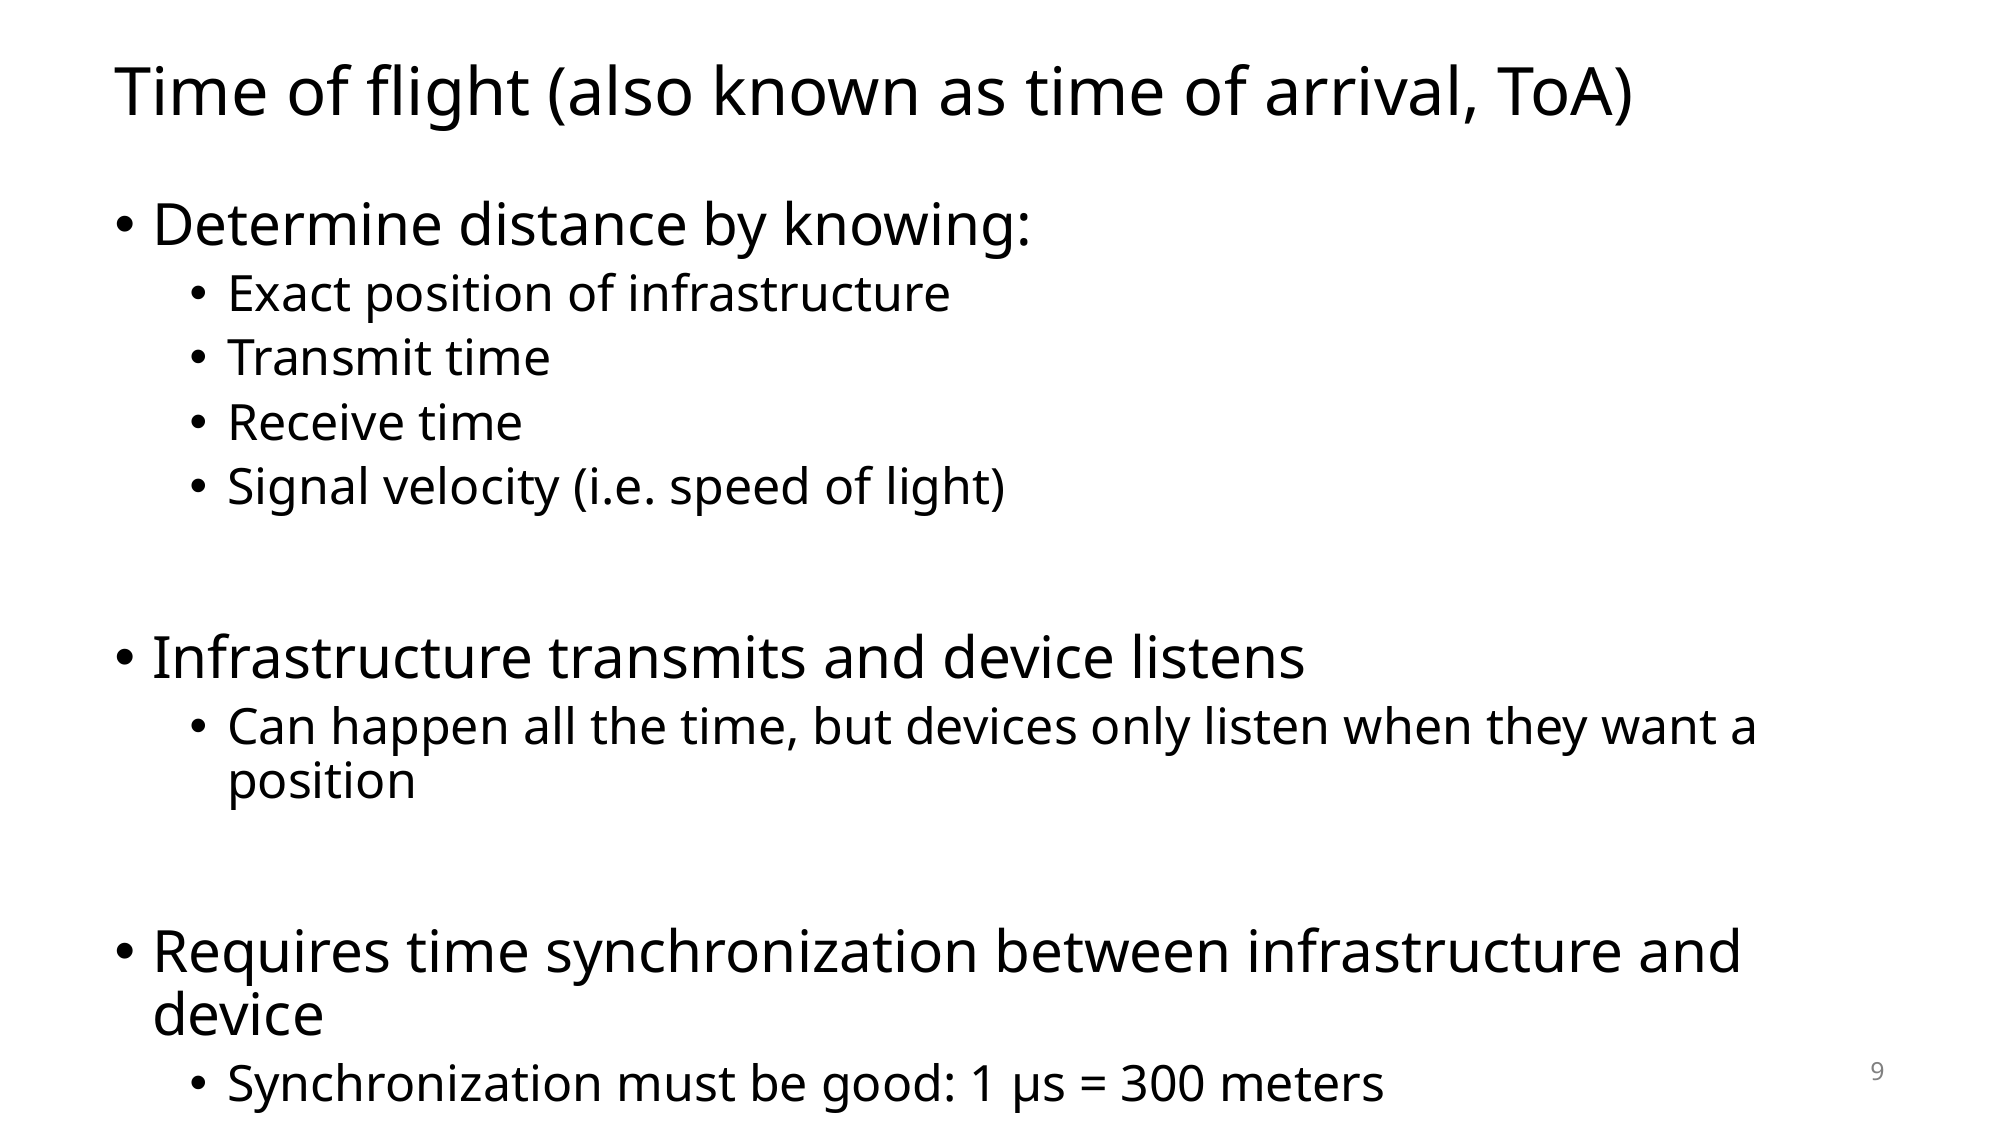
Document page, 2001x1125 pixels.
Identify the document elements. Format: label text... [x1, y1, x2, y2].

list Determine distance by knowing: Exact position of infrastructure Transmit time Receive time Signal velocity (i.e. speed of light) Infrastructure transmits and device listens Can happen all the time, but devices only listen when they want a position Requires time synchronization between infrastructure and device Synchronization must be good: 1 μs = 300 meters [99, 187, 1900, 1013]
slide_number 9 [1749, 1042, 1900, 1103]
title Time of flight (also known as time of arrival, ToA) [99, 37, 1900, 150]
